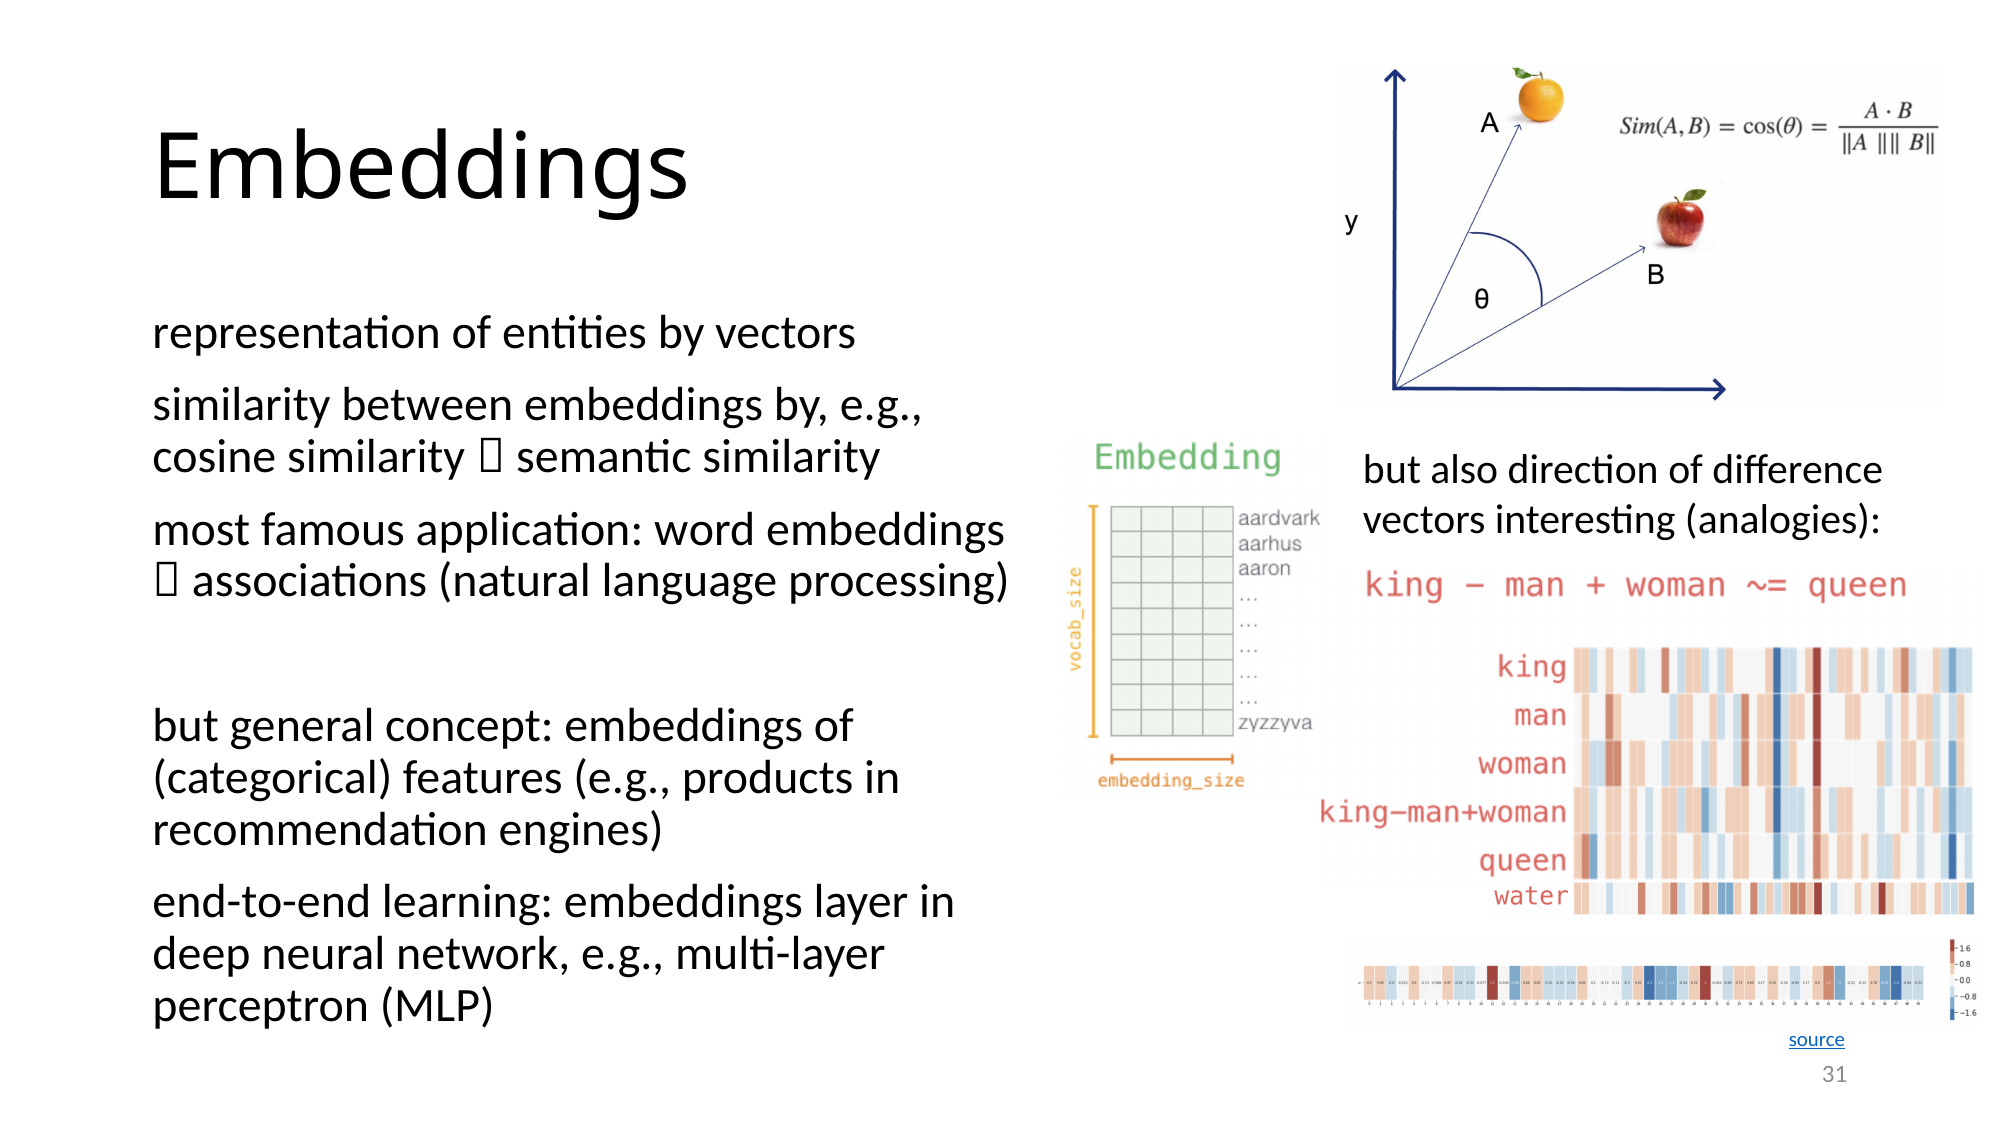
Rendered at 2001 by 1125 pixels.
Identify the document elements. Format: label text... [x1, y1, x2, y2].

title Embeddings [137, 59, 1863, 278]
text_box source [1774, 1027, 1860, 1042]
slide_number 31 [1412, 1042, 1863, 1103]
picture [1341, 65, 1942, 406]
text_box but also direction of difference vectors interesting (analogies): [1348, 434, 1902, 550]
picture [1348, 936, 1982, 1027]
picture [1055, 434, 1977, 916]
list representation of entities by vectors similarity between embeddings by, e.g., cosine similarity  semantic similarity most famous application: word embeddings  associations (natural language processing) but general concept: embeddings of (categorical) features (e.g., products in recommendation engines) end-to-end learning: embeddings layer in deep neural network, e.g., multi-layer perceptron (MLP) [137, 299, 1049, 1014]
